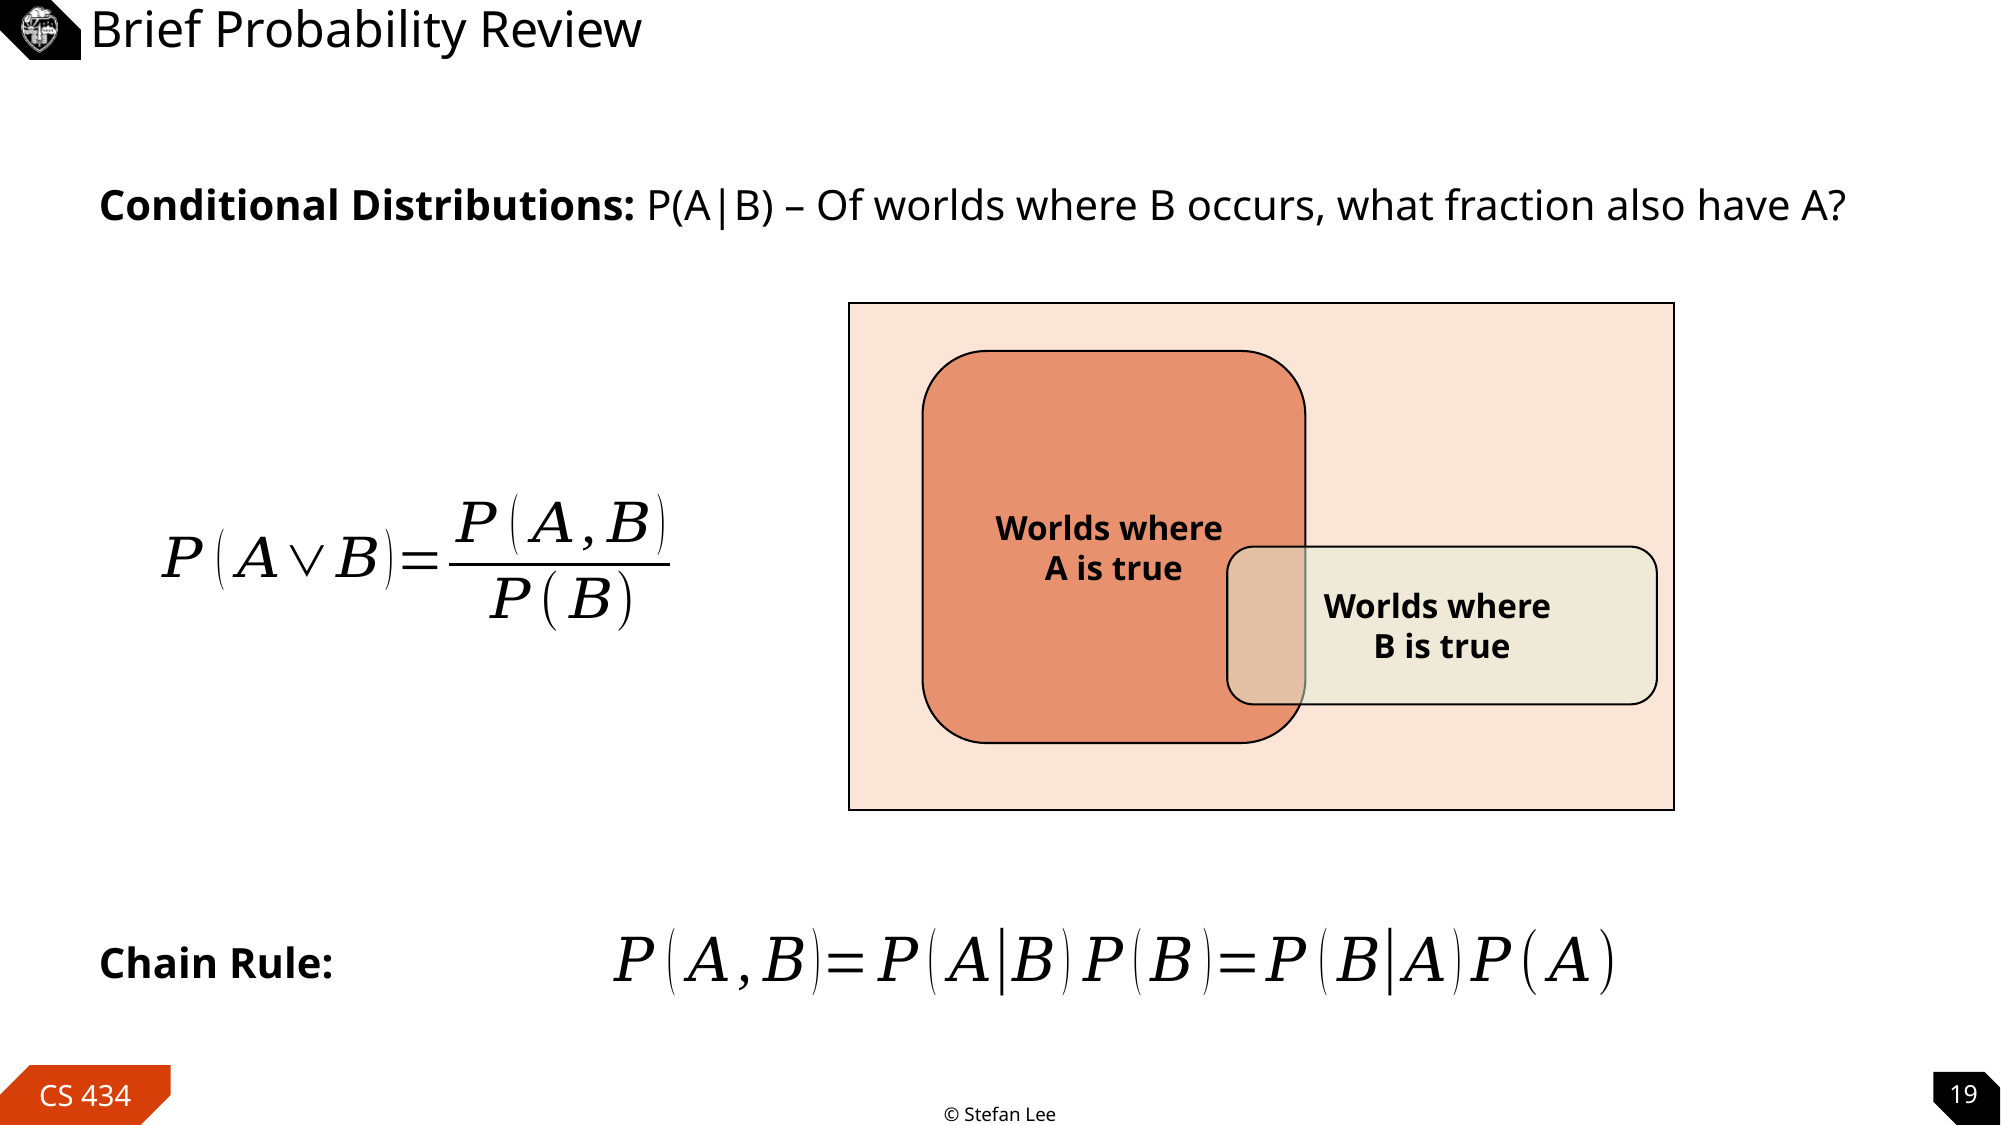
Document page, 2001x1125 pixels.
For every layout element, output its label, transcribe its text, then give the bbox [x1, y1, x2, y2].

slide_number 19 [1933, 1071, 1994, 1119]
text_box Chain Rule: [1391, 929, 1916, 995]
text_box Chain Rule: [84, 929, 1000, 995]
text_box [849, 303, 1675, 810]
title Brief Probability Review [0, 1, 1699, 61]
text_box Conditional Distributions: P(A|B) – Of worlds where B occurs, what fraction also have A? [84, 171, 1916, 236]
text_box Chain Rule: [1003, 929, 1388, 995]
